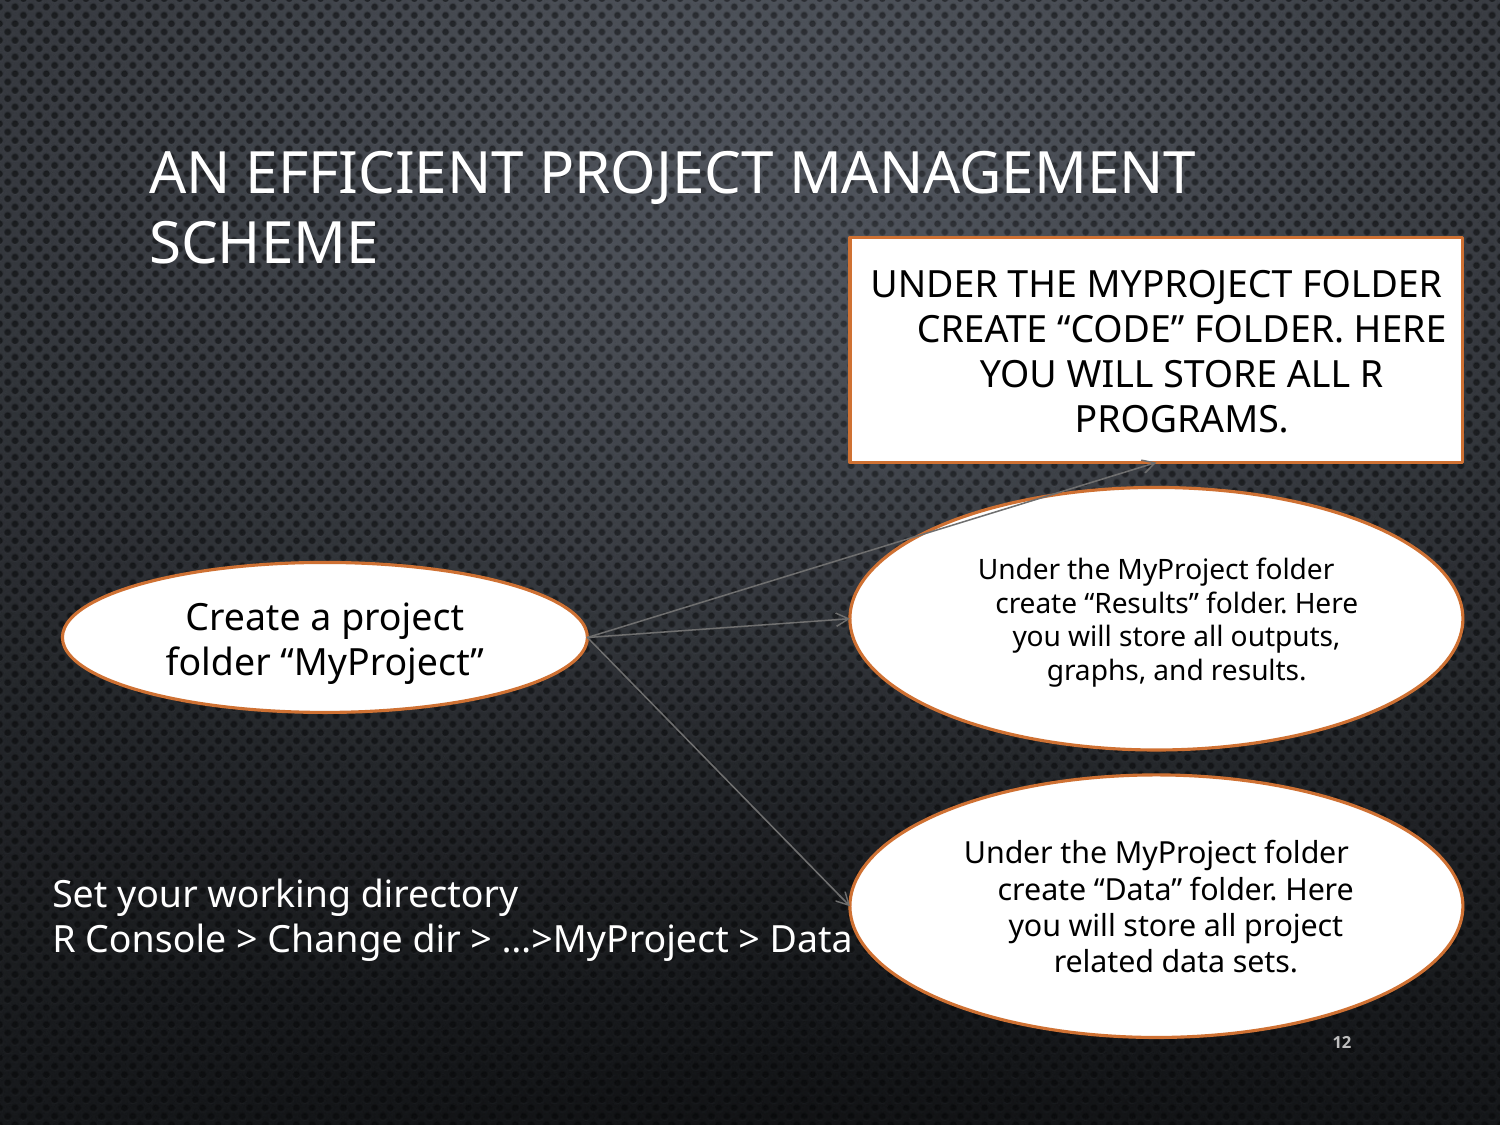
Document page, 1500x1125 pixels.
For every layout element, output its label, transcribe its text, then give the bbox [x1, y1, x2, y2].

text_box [587, 637, 851, 907]
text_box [587, 618, 851, 637]
text_box Under the MyProject folder create “Data” folder. Here you will store all project related data sets. [865, 773, 1465, 1040]
list Under the MyProject folder create “Code” folder. Here you will store all R programs. [848, 236, 1464, 464]
text_box Create a project folder “MyProject” [60, 560, 587, 715]
text_box Under the MyProject folder create “Results” folder. Here you will store all outputs, graphs, and results. [851, 485, 1465, 752]
slide_number 12 [1298, 1013, 1367, 1074]
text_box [587, 349, 851, 618]
title An efficient project management scheme [134, 97, 1367, 314]
text_box Set your working directory R Console > Change dir > …>MyProject > Data [37, 862, 913, 968]
